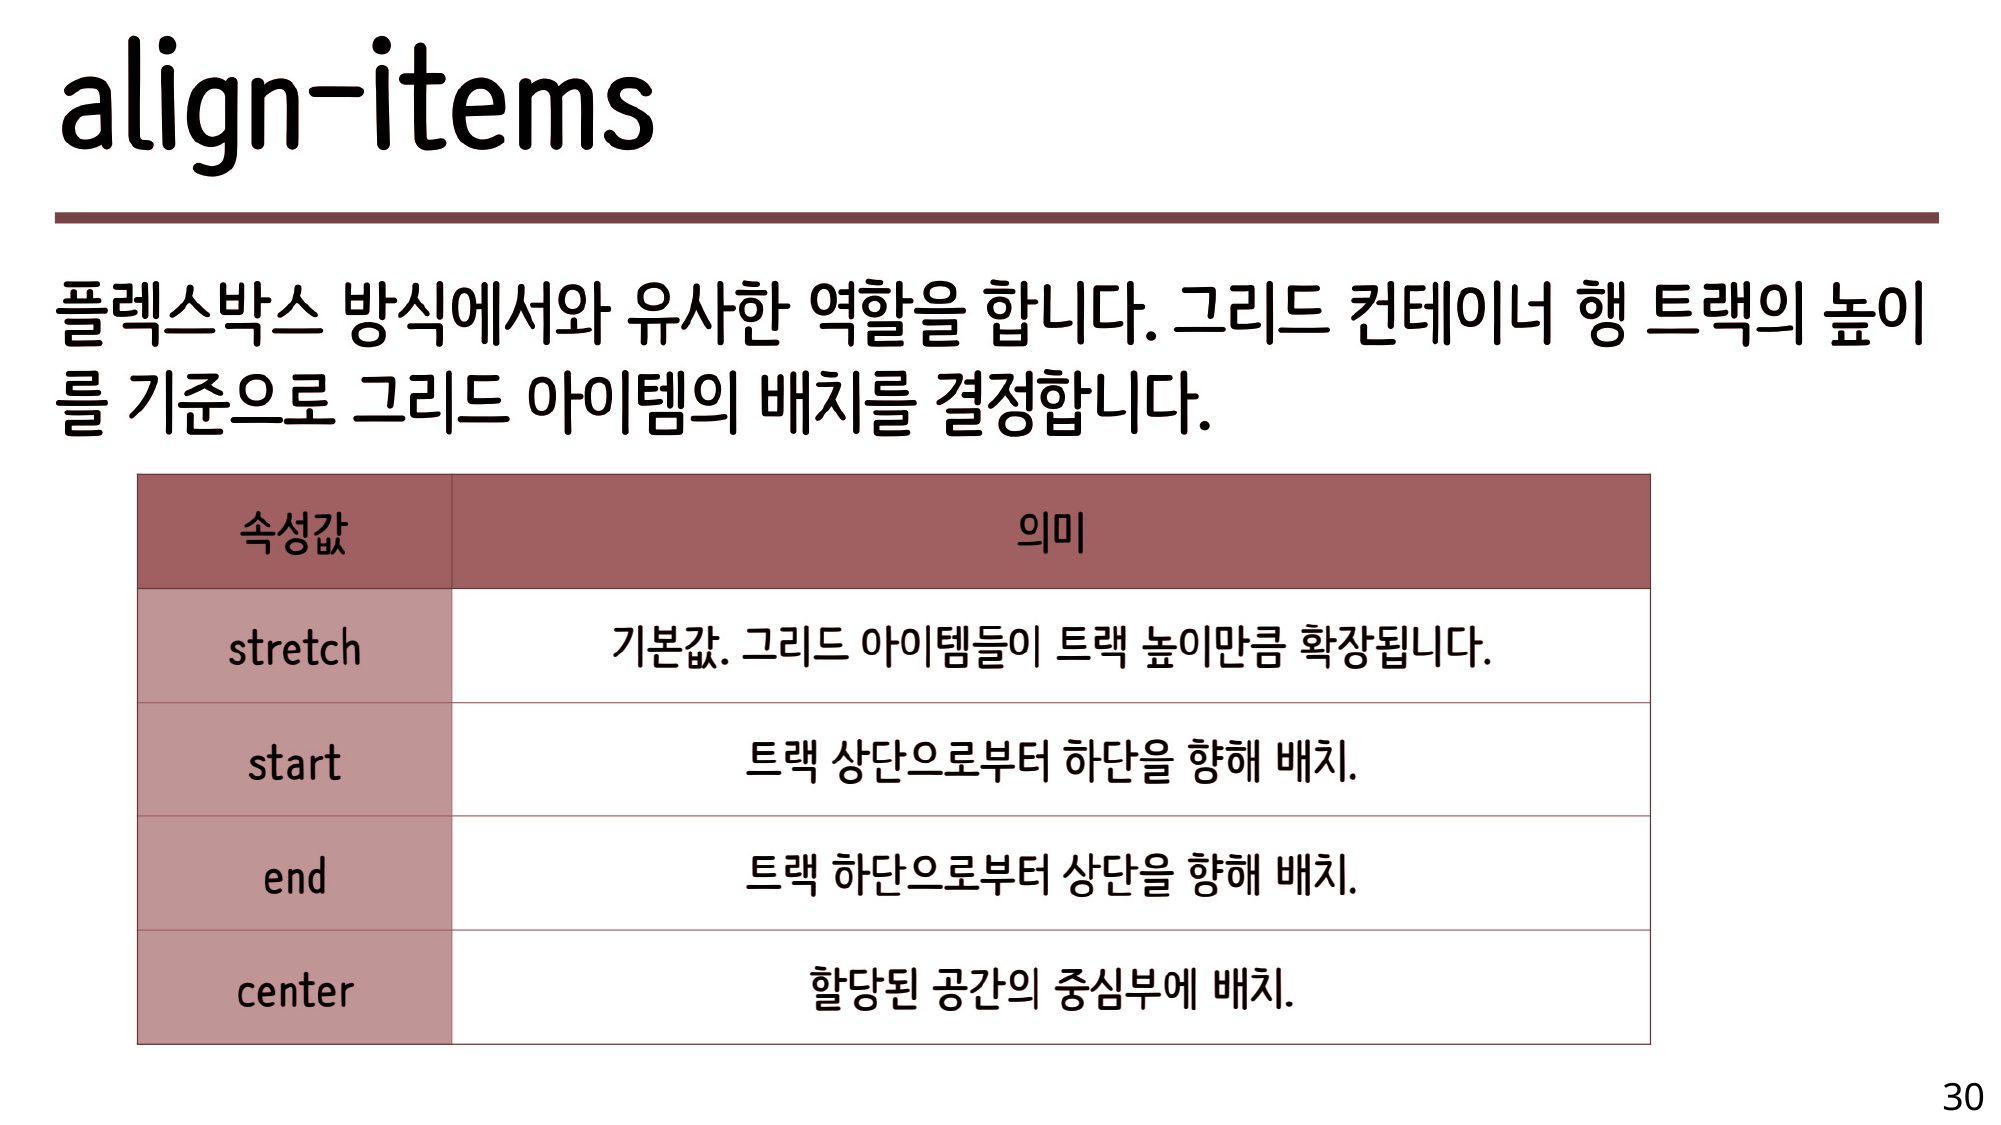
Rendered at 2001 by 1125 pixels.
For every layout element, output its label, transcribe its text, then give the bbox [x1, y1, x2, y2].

picture [0, 8, 1939, 1083]
slide_number 30 [1550, 1065, 2000, 1125]
